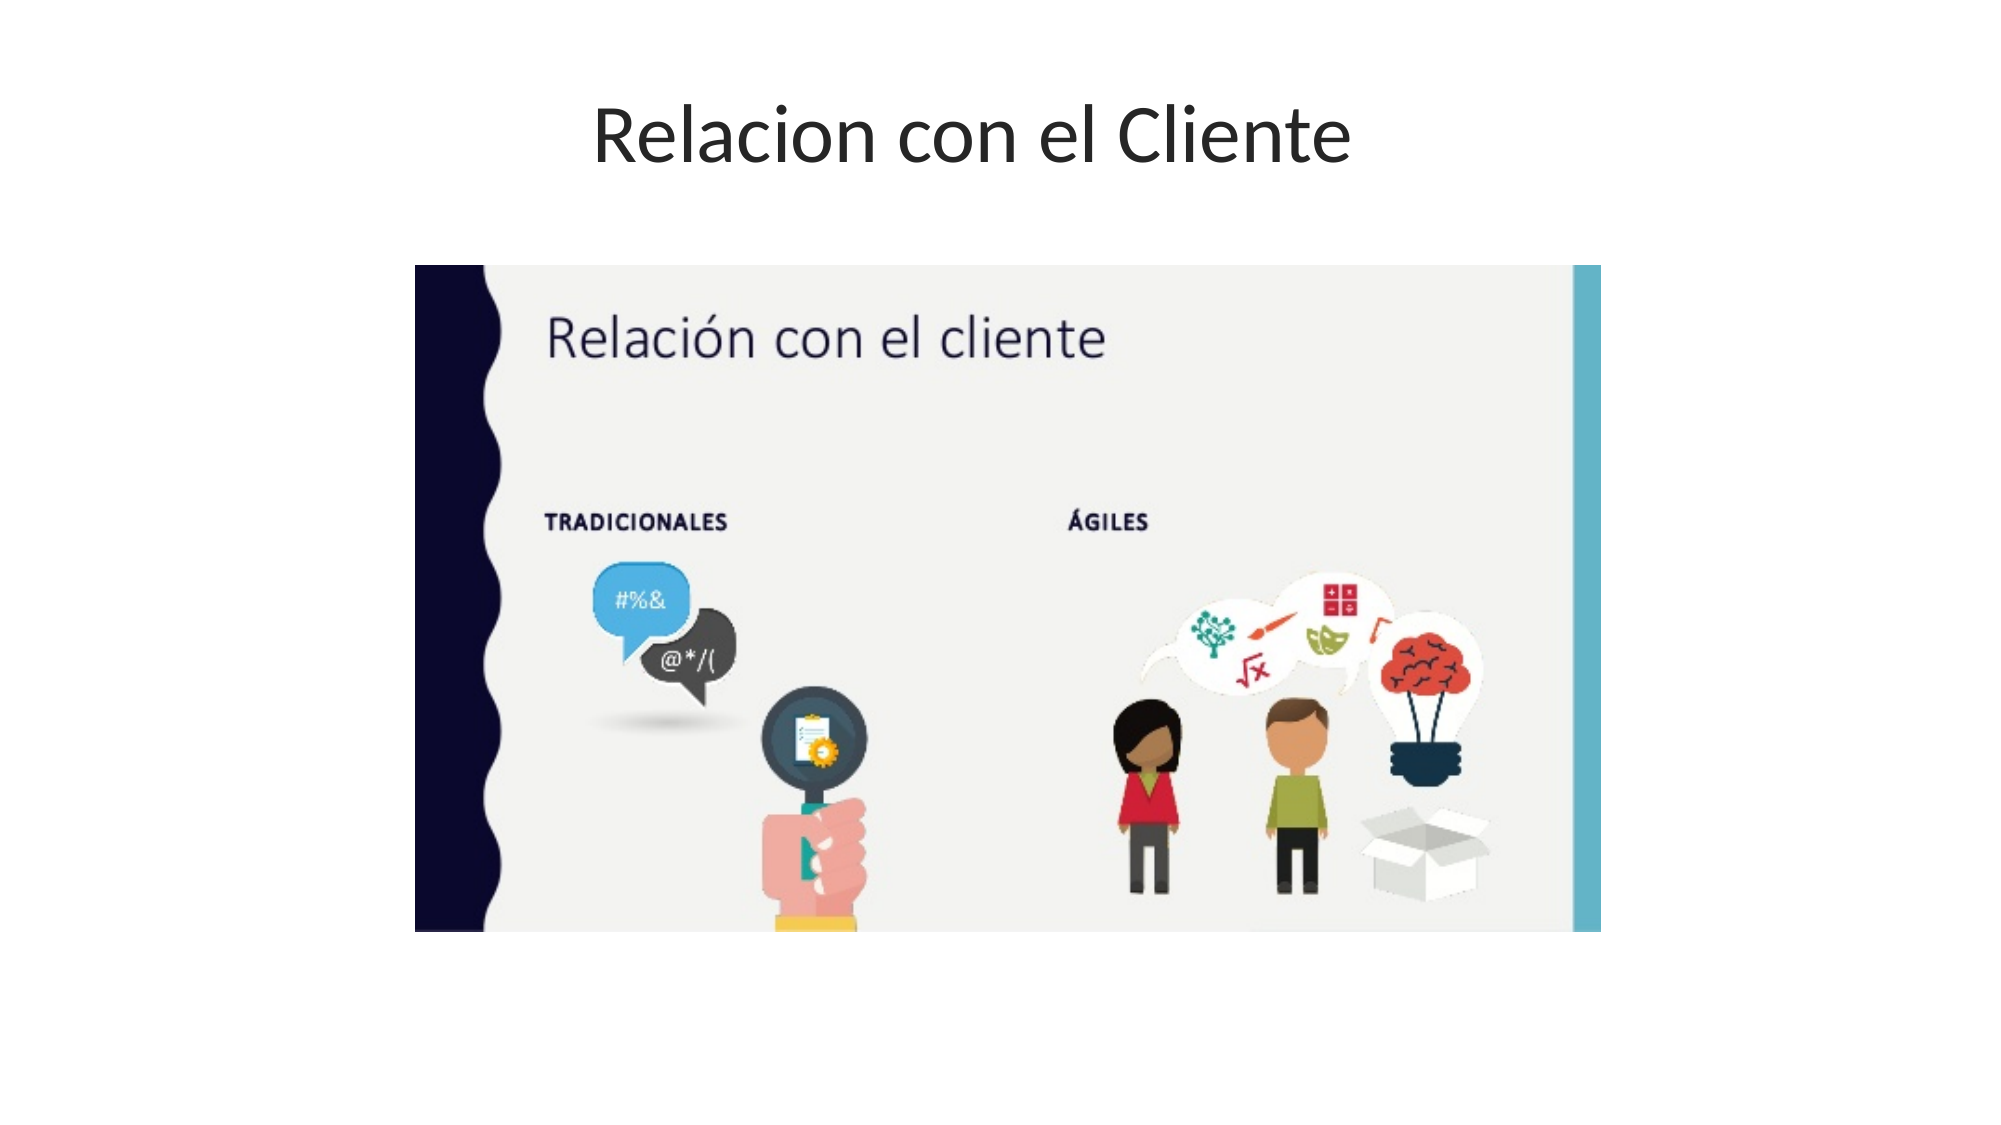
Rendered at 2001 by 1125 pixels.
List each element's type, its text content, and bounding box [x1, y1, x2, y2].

picture [415, 265, 1601, 932]
text_box Relacion con el Cliente [578, 71, 1369, 187]
